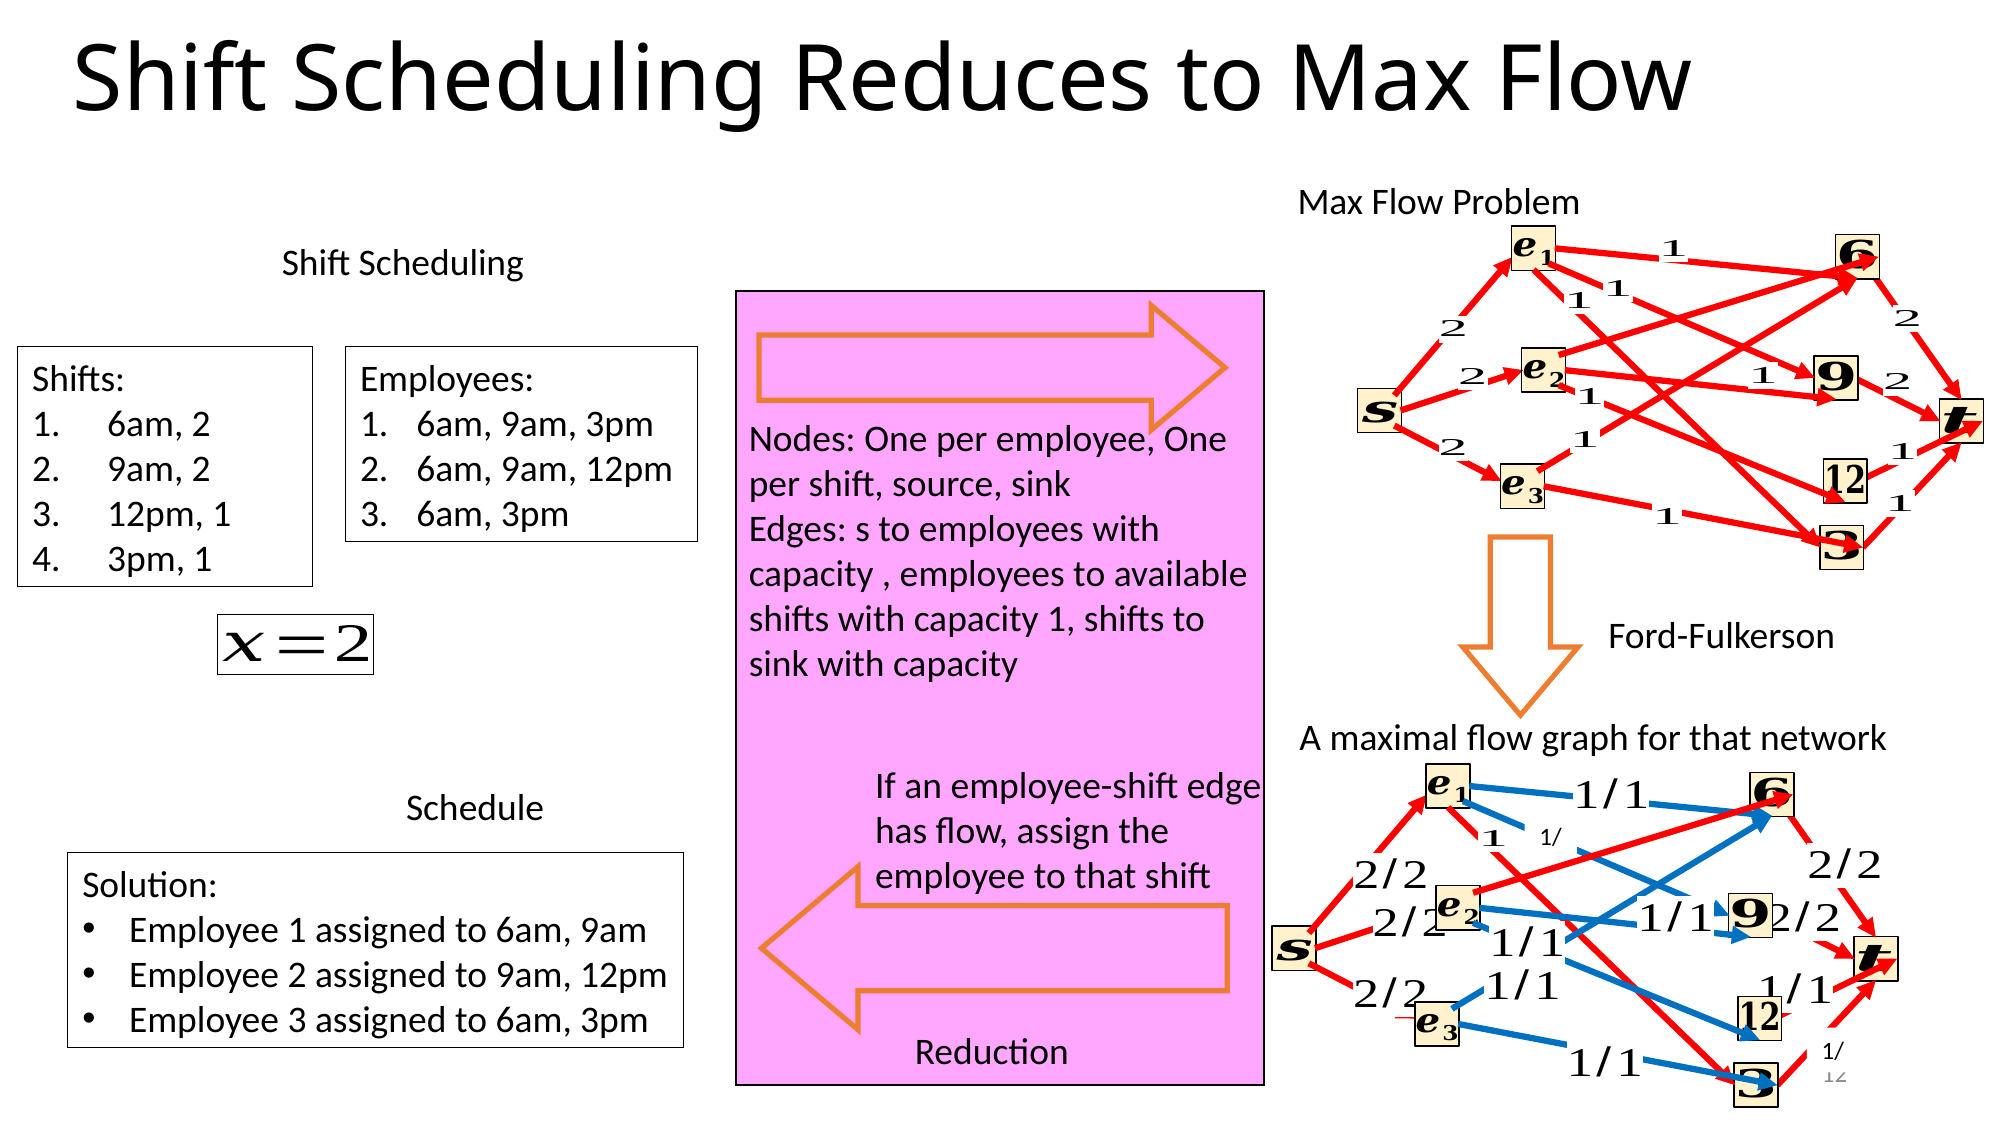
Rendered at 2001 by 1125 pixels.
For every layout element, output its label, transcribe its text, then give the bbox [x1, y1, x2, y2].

title Shift Scheduling Reduces to Max Flow [57, 0, 1783, 190]
text_box Reduction [900, 1019, 1084, 1080]
text_box [759, 305, 1225, 430]
text_box [1462, 569, 1578, 716]
text_box Schedule [391, 775, 560, 836]
text_box Solution: Employee 1 assigned to 6am, 9am Employee 2 assigned to 9am, 12pm Employee 3 assigned to 6am, 3pm [67, 852, 684, 1048]
text_box Max Flow Problem [1282, 169, 1597, 230]
text_box [735, 290, 1265, 1086]
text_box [1272, 764, 1898, 1107]
text_box Ford-Fulkerson [1593, 603, 2000, 664]
text_box Shift Scheduling [267, 230, 540, 290]
text_box [761, 866, 1228, 1030]
text_box If an employee-shift edge has flow, assign the employee to that shift [860, 753, 1311, 904]
text_box Shifts: 6am, 2 9am, 2 12pm, 1 3pm, 1 [17, 346, 313, 587]
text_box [1358, 226, 1983, 569]
text_box A maximal flow graph for that network [1284, 705, 1903, 765]
text_box Employees: 6am, 9am, 3pm 6am, 9am, 12pm 6am, 3pm [345, 346, 698, 542]
